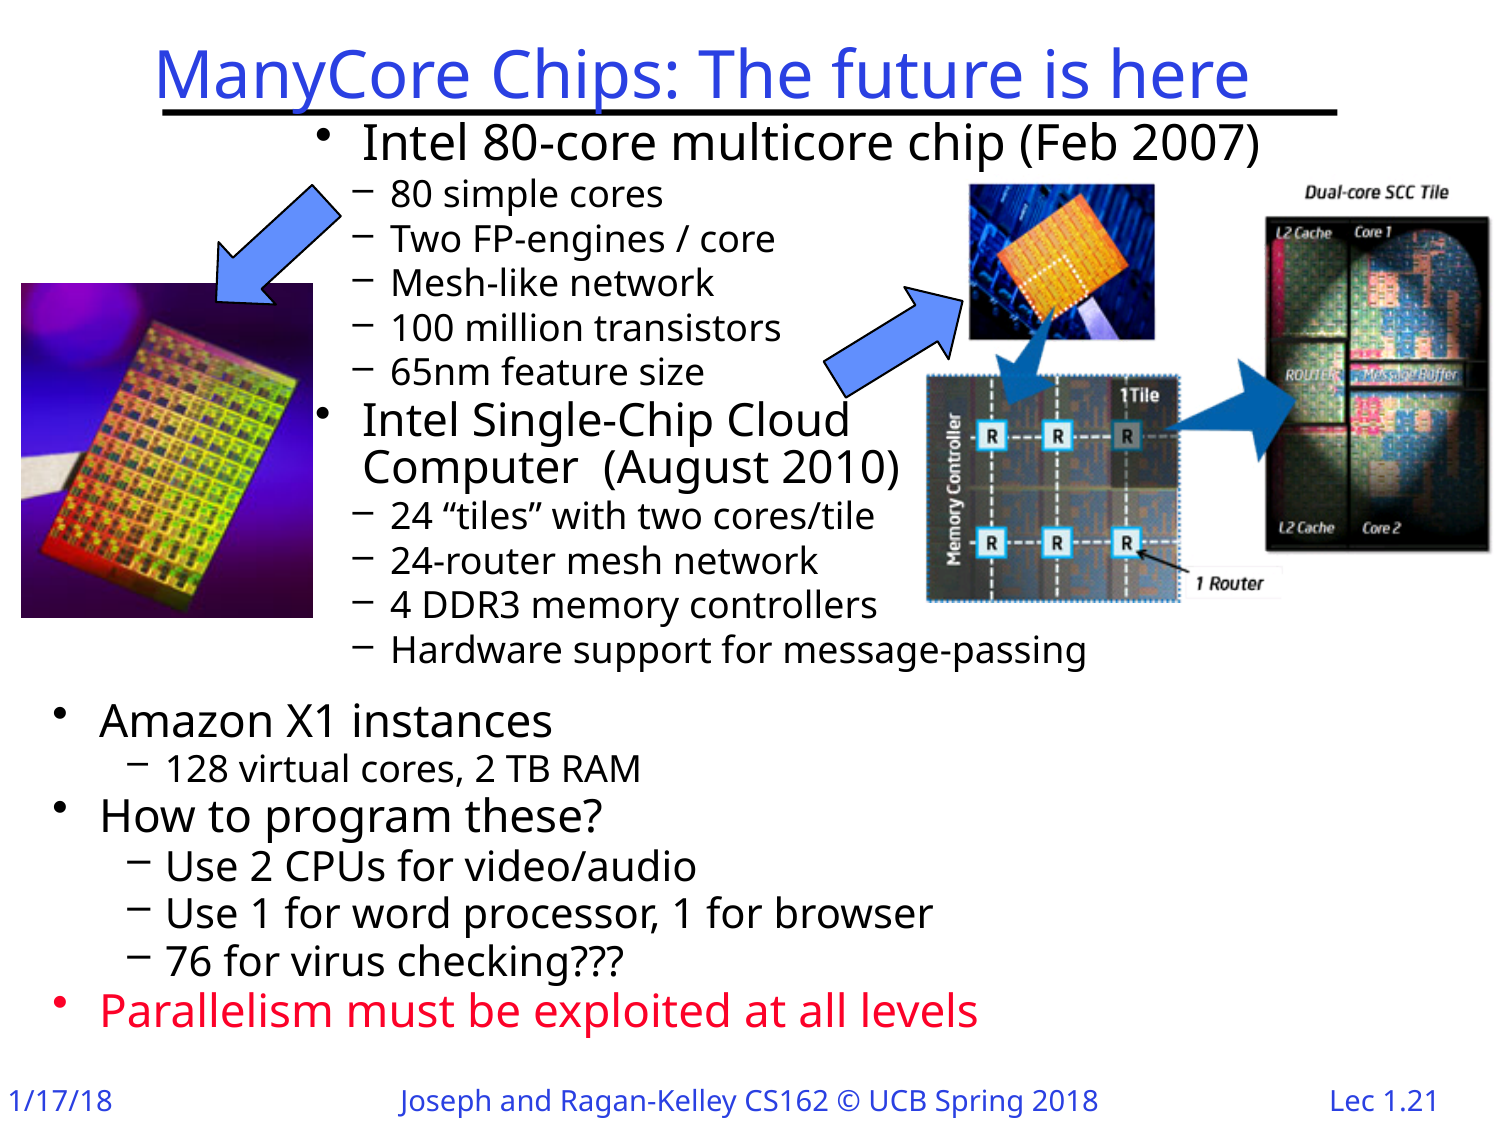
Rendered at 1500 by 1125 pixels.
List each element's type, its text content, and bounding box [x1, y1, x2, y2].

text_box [21, 208, 347, 618]
text_box Intel 80-core multicore chip (Feb 2007) 80 simple cores Two FP-engines / core Mesh-like network 100 million transistors 65nm feature size Intel Single-Chip Cloud Computer (August 2010) 24 “tiles” with two cores/tile 24-router mesh network 4 DDR3 memory controllers Hardware support for message-passing [300, 112, 1325, 763]
title ManyCore Chips: The future is here [87, 29, 1319, 125]
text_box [823, 174, 1500, 603]
list Amazon X1 instances 128 virtual cores, 2 TB RAM How to program these? Use 2 CPUs for video/audio Use 1 for word processor, 1 for browser 76 for virus checking??? Parallelism must be exploited at all levels [37, 699, 1500, 1088]
